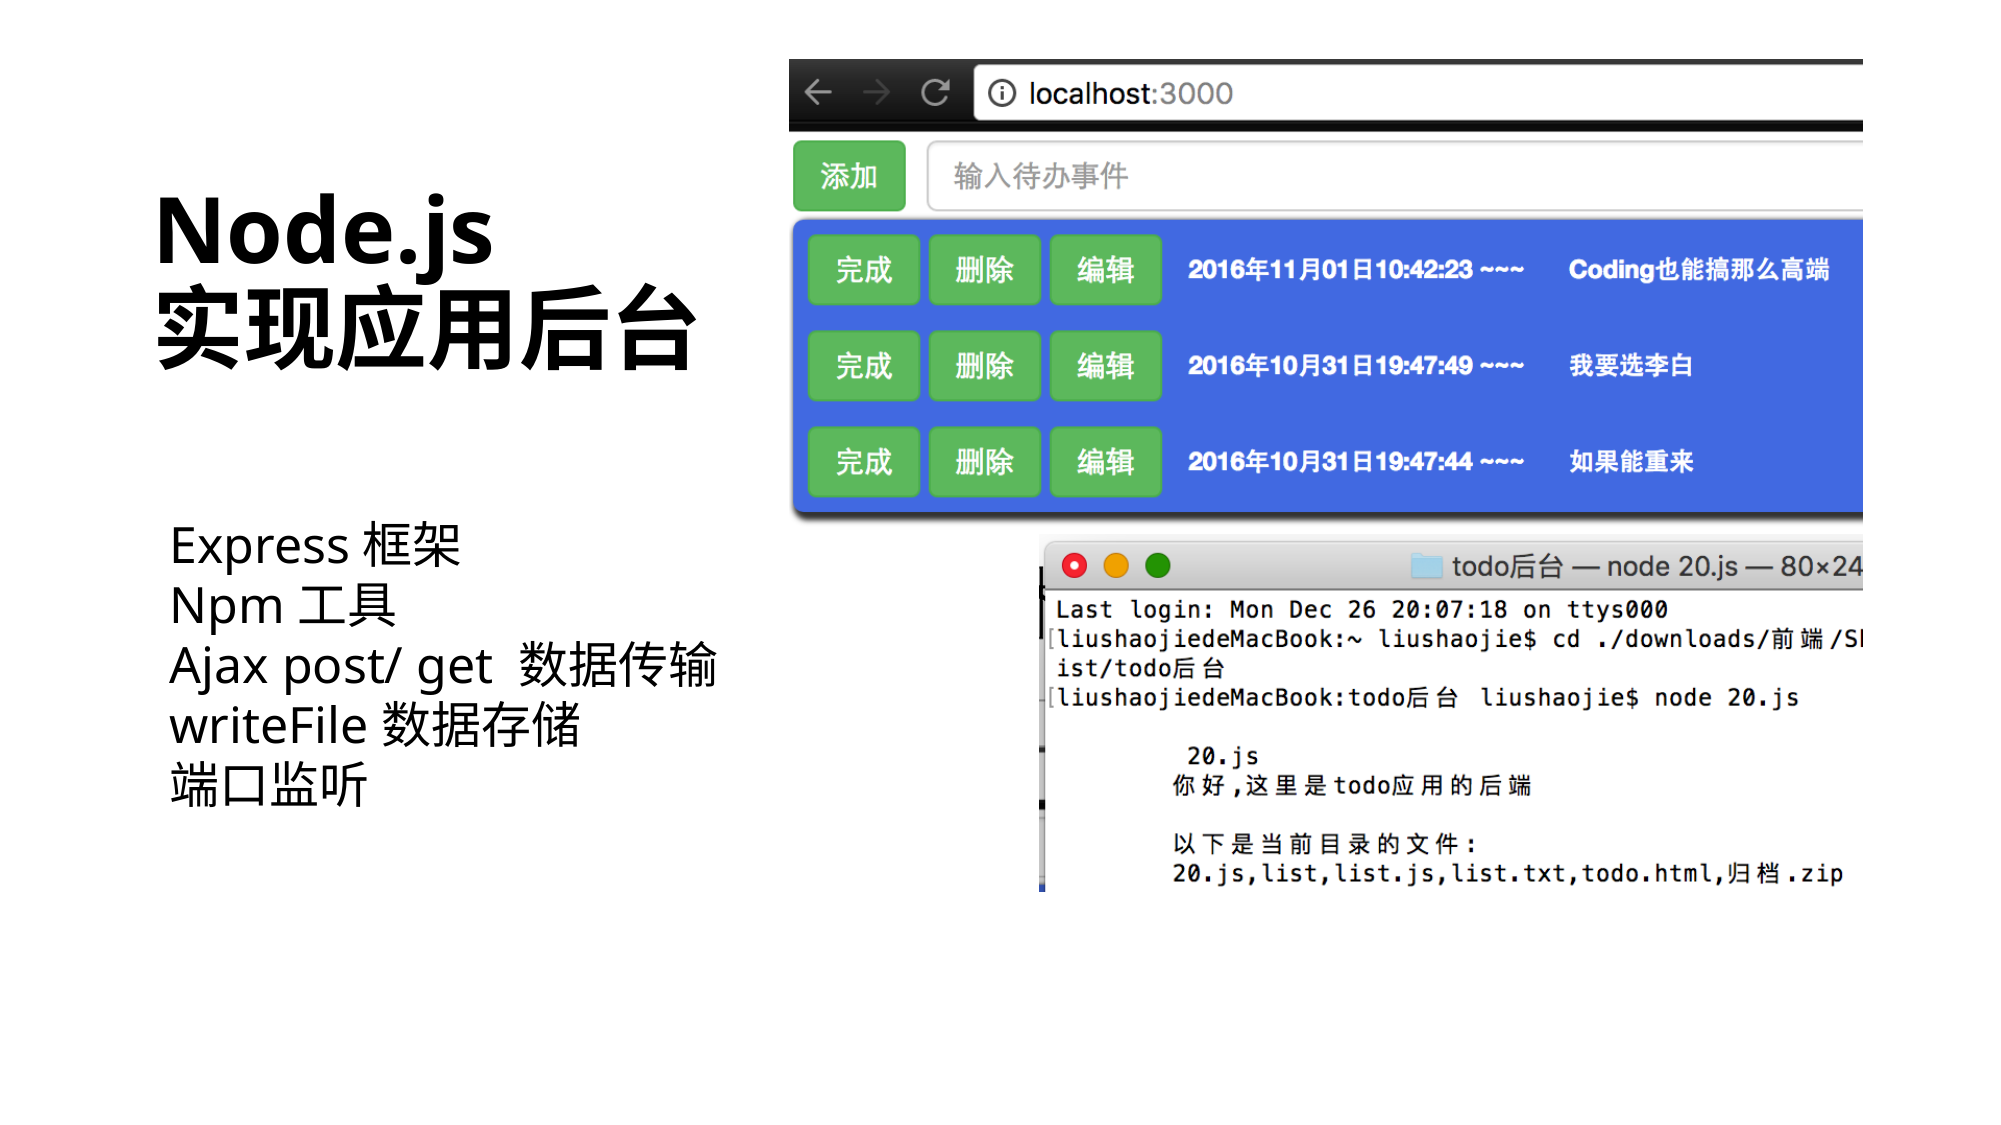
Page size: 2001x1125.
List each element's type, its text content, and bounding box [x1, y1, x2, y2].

title Node.js 实现应用后台 [137, 59, 753, 507]
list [789, 59, 1863, 535]
picture [1039, 534, 1863, 892]
text_box Express框架 Npm工具 Ajax post/ get 数据传输 writeFile数据存储 端口监听 [154, 506, 753, 822]
